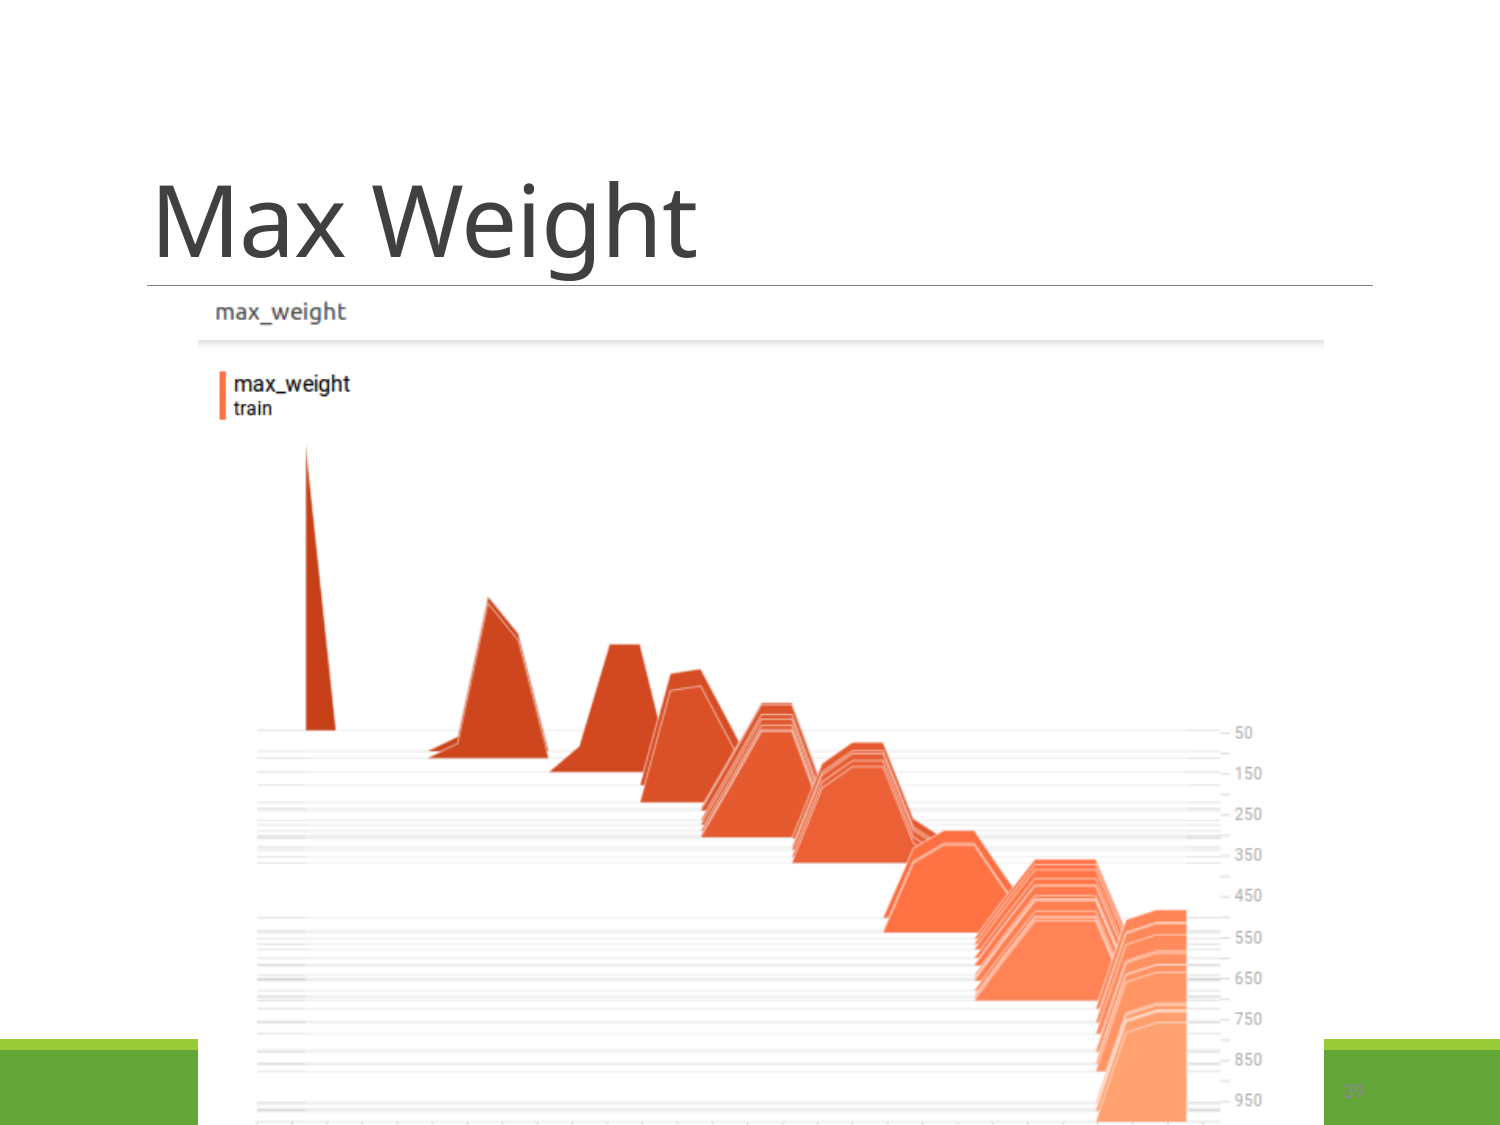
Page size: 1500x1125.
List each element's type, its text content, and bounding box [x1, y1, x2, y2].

title Max Weight [135, 47, 1373, 285]
slide_number 39 [1333, 1059, 1380, 1120]
picture [197, 294, 1324, 1125]
